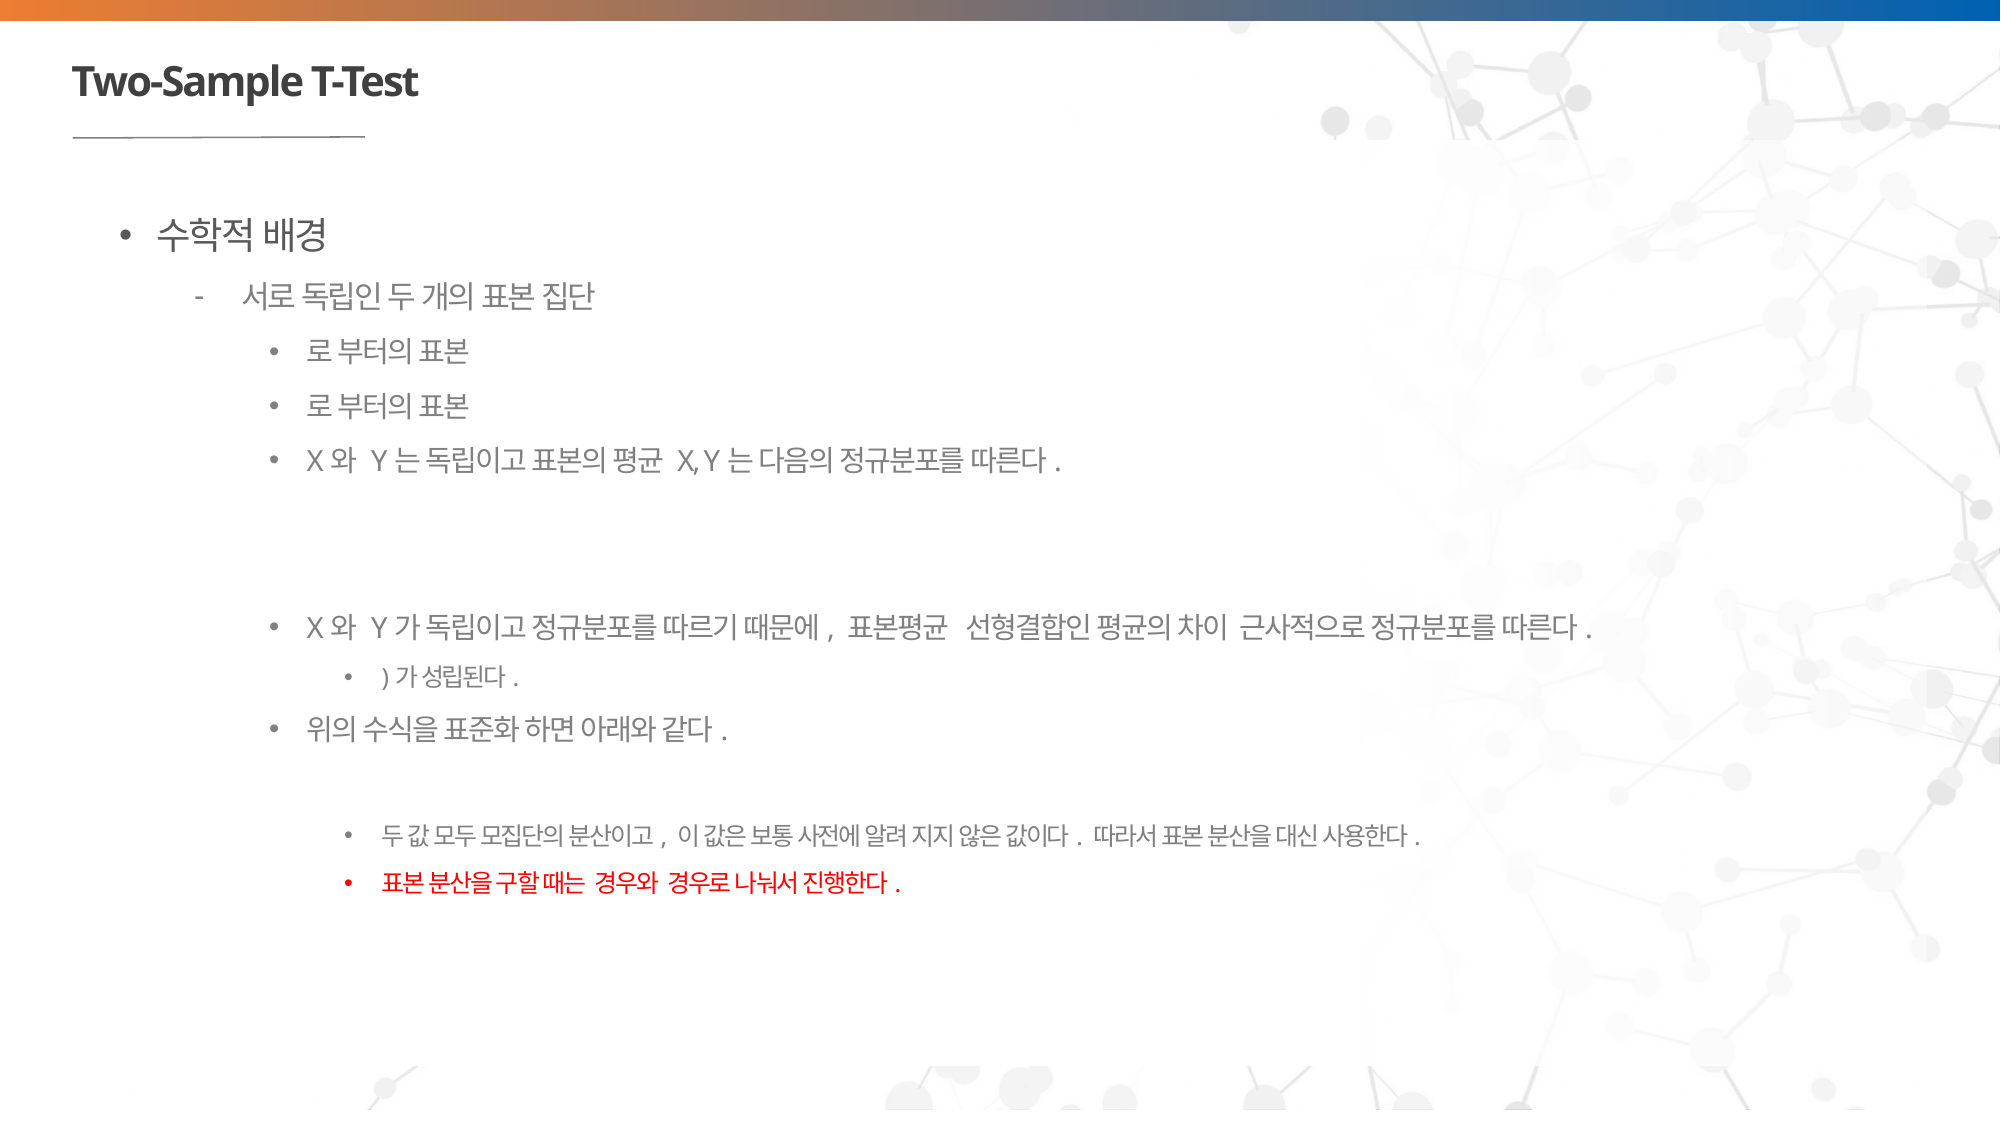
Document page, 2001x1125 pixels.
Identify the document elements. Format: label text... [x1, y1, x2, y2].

title Two-Sample T-Test [56, 49, 1162, 117]
